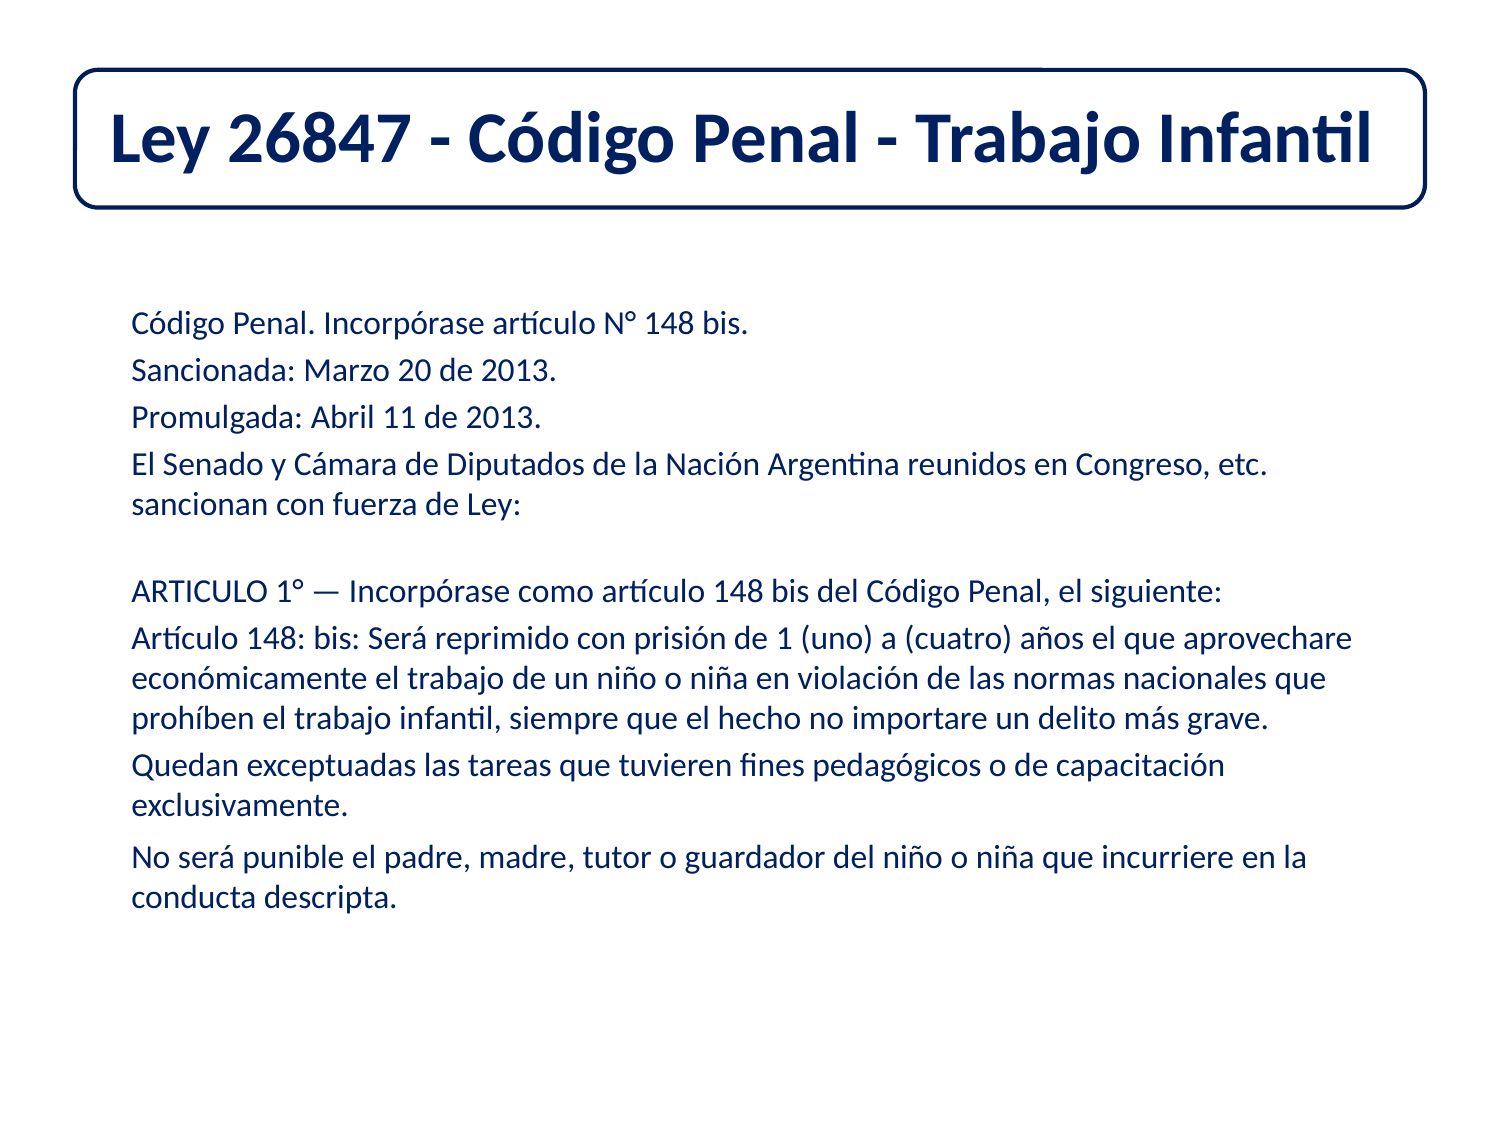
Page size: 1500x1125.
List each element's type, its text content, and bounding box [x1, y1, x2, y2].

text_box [74, 44, 1426, 233]
list Código Penal. Incorpórase artículo N° 148 bis. Sancionada: Marzo 20 de 2013. Promulgada: Abril 11 de 2013. El Senado y Cámara de Diputados de la Nación Argentina reunidos en Congreso, etc. sancionan con fuerza de Ley: ARTICULO 1° — Incorpórase como artículo 148 bis del Código Penal, el siguiente: Artículo 148: bis: Será reprimido con prisión de 1 (uno) a (cuatro) años el que aprovechare económicamente el trabajo de un niño o niña en violación de las normas nacionales que prohíben el trabajo infantil, siempre que el hecho no importare un delito más grave. Quedan exceptuadas las tareas que tuvieren fines pedagógicos o de capacitación exclusivamente. No será punible el padre, madre, tutor o guardador del niño o niña que incurriere en la conducta descripta. [64, 255, 1415, 998]
